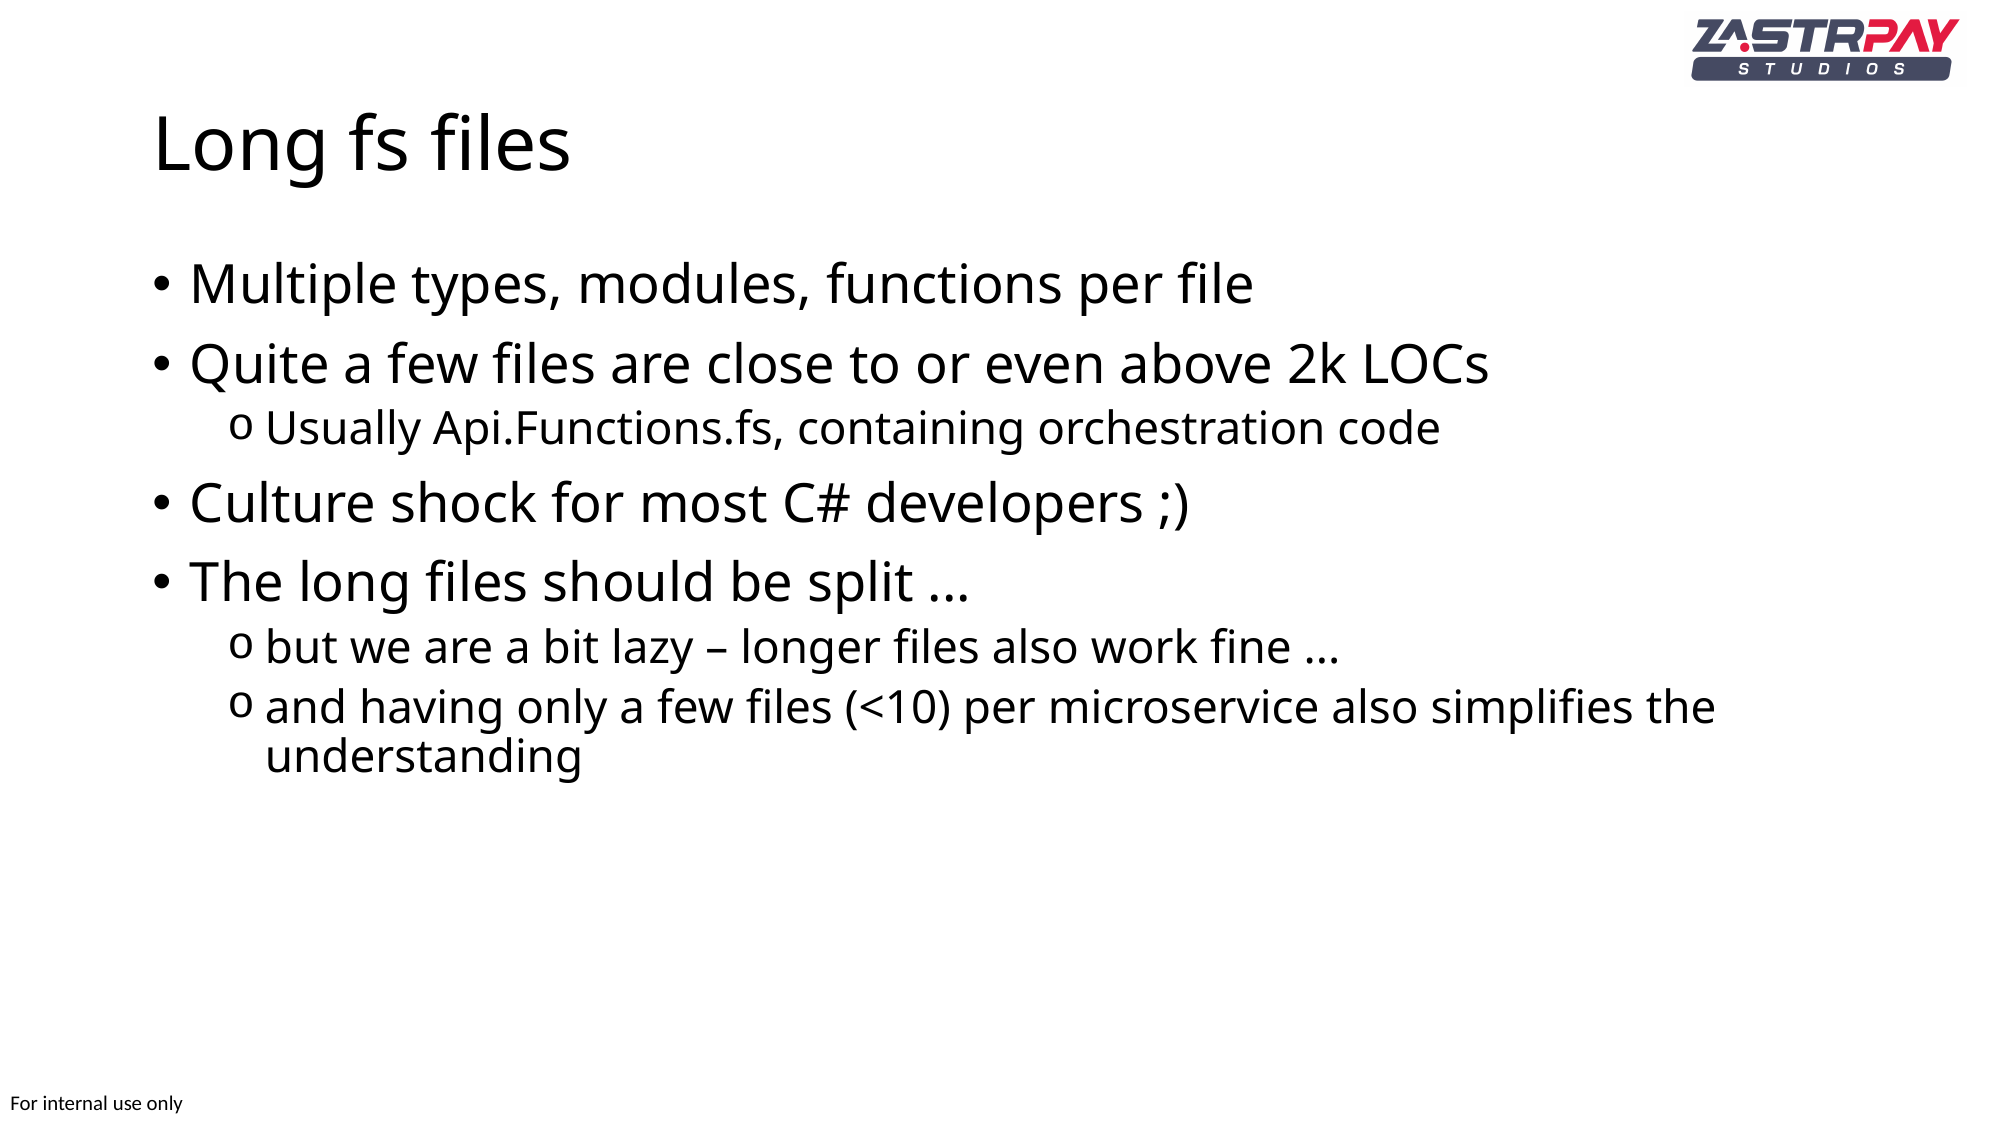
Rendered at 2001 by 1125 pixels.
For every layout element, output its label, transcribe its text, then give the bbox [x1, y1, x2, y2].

list Multiple types, modules, functions per file Quite a few files are close to or even above 2k LOCs Usually Api.Functions.fs, containing orchestration code Culture shock for most C# developers ;) The long files should be split ... but we are a bit lazy – longer files also work fine ... and having only a few files (<10) per microservice also simplifies the understanding [137, 249, 1863, 1012]
title Long fs files [137, 59, 1863, 233]
picture [1684, 11, 1967, 87]
